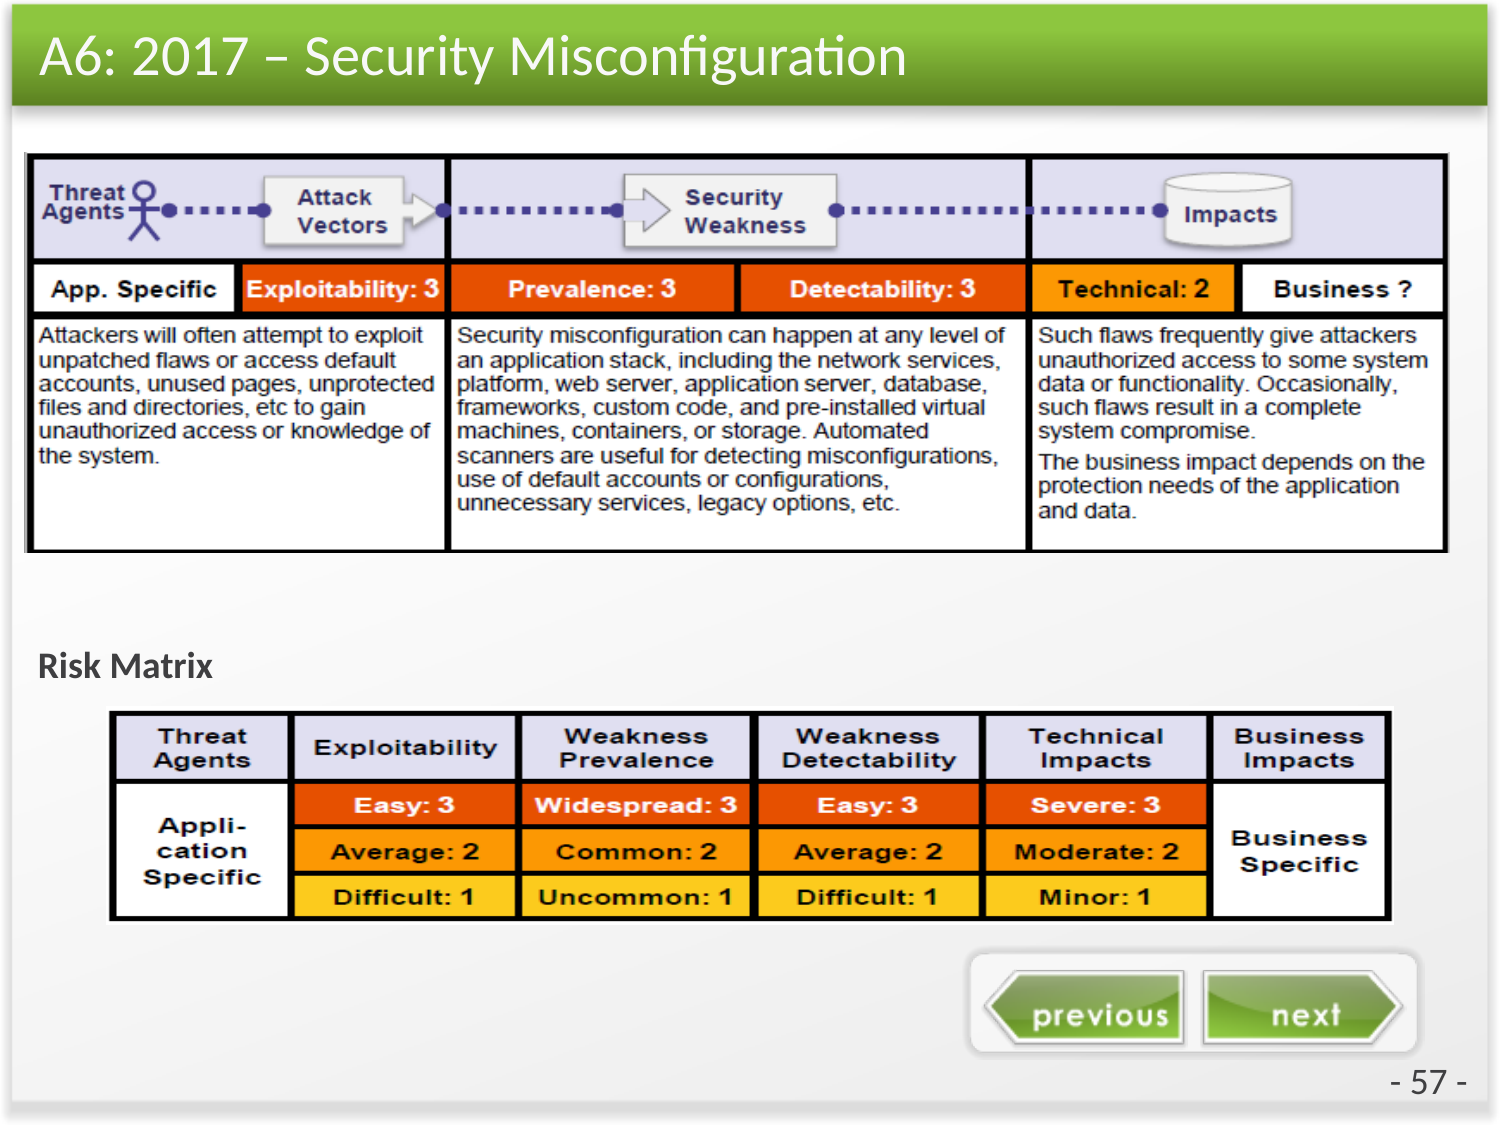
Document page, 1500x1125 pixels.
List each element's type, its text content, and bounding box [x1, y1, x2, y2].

slide_number - 57 - [1374, 1050, 1488, 1088]
picture [0, 0, 1500, 1125]
title A6: 2017 – Security Misconfiguration [24, 10, 1475, 99]
text_box Risk Matrix [23, 633, 229, 694]
